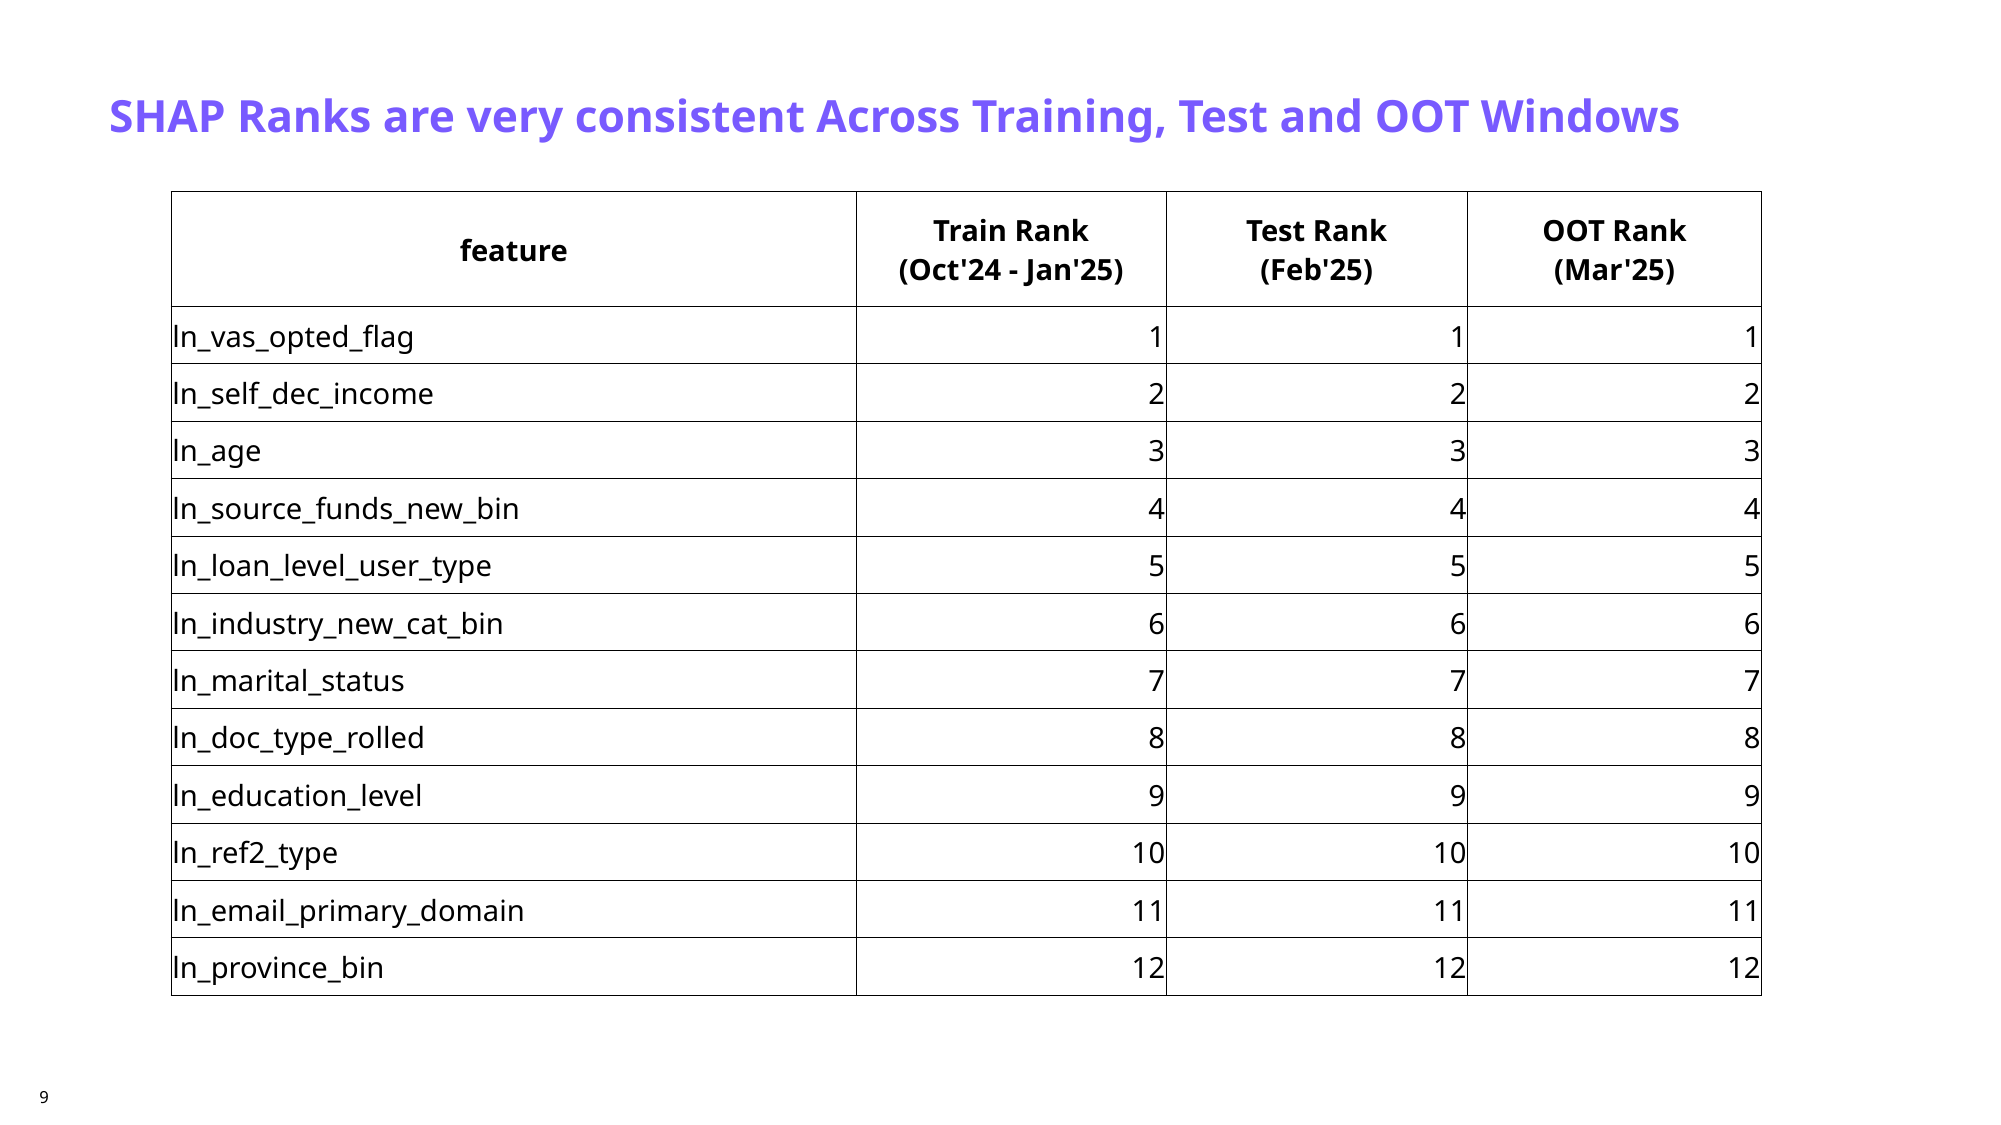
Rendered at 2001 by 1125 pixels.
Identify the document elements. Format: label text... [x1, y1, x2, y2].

table_cell 10 [857, 824, 1166, 880]
table_cell 2 [1167, 364, 1467, 421]
table_cell ln_ref2_type [172, 824, 856, 880]
table_cell 1 [1167, 307, 1467, 363]
table_cell ln_marital_status [172, 651, 856, 708]
text_box 9 [24, 1079, 463, 1117]
table_cell 6 [1167, 594, 1467, 650]
table_header Train Rank (Oct'24 - Jan'25) [857, 192, 1166, 306]
table_cell 12 [857, 938, 1166, 995]
table_cell 2 [857, 364, 1166, 421]
table_cell ln_province_bin [172, 938, 856, 995]
table_cell 5 [1167, 537, 1467, 593]
table_cell 3 [1167, 422, 1467, 478]
table_header OOT Rank (Mar'25) [1468, 192, 1761, 306]
table_cell ln_loan_level_user_type [172, 537, 856, 593]
table_cell 7 [1167, 651, 1467, 708]
table_cell 8 [1167, 709, 1467, 765]
table_cell 1 [1468, 307, 1761, 363]
table_cell 11 [857, 881, 1166, 937]
table_cell 9 [857, 766, 1166, 823]
table_cell 9 [1468, 766, 1761, 823]
table_header feature [172, 192, 856, 306]
table_cell 10 [1468, 824, 1761, 880]
table_cell ln_doc_type_rolled [172, 709, 856, 765]
table_cell ln_age [172, 422, 856, 478]
table_cell 5 [857, 537, 1166, 593]
table_cell 3 [857, 422, 1166, 478]
table_cell 6 [857, 594, 1166, 650]
table_cell ln_source_funds_new_bin [172, 479, 856, 536]
table_cell 4 [1468, 479, 1761, 536]
table_cell 4 [857, 479, 1166, 536]
table_cell 10 [1167, 824, 1467, 880]
table_cell 5 [1468, 537, 1761, 593]
table_cell 1 [857, 307, 1166, 363]
table_cell 6 [1468, 594, 1761, 650]
table_cell ln_email_primary_domain [172, 881, 856, 937]
table_cell 9 [1167, 766, 1467, 823]
table_cell 8 [1468, 709, 1761, 765]
table_cell 11 [1167, 881, 1467, 937]
table_cell ln_self_dec_income [172, 364, 856, 421]
text_box SHAP Ranks are very consistent Across Training, Test and OOT Windows [94, 45, 1981, 154]
table_cell ln_industry_new_cat_bin [172, 594, 856, 650]
table_cell 11 [1468, 881, 1761, 937]
table_cell 8 [857, 709, 1166, 765]
table_cell 7 [857, 651, 1166, 708]
table_cell 12 [1468, 938, 1761, 995]
table_cell 12 [1167, 938, 1467, 995]
table_cell 7 [1468, 651, 1761, 708]
table_cell ln_vas_opted_flag [172, 307, 856, 363]
table_cell ln_education_level [172, 766, 856, 823]
table_cell 4 [1167, 479, 1467, 536]
table_header Test Rank (Feb'25) [1167, 192, 1467, 306]
table_cell 3 [1468, 422, 1761, 478]
table_cell 2 [1468, 364, 1761, 421]
